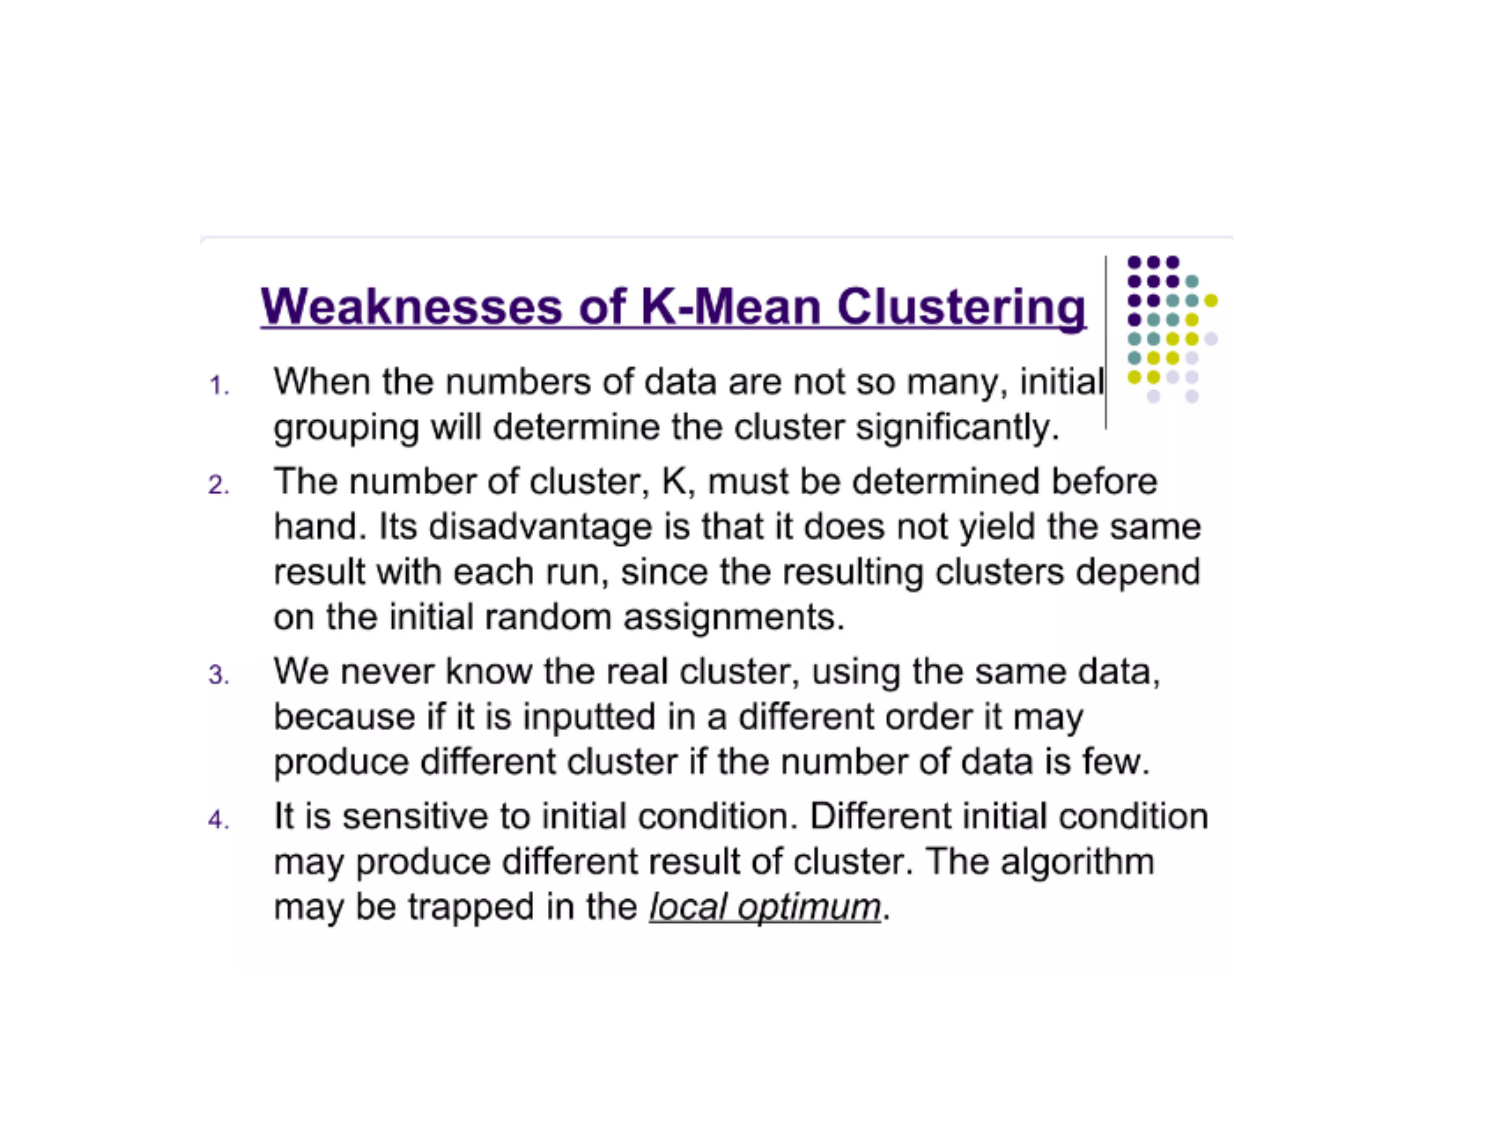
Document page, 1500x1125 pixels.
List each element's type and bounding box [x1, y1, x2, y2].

picture [199, 234, 1234, 974]
